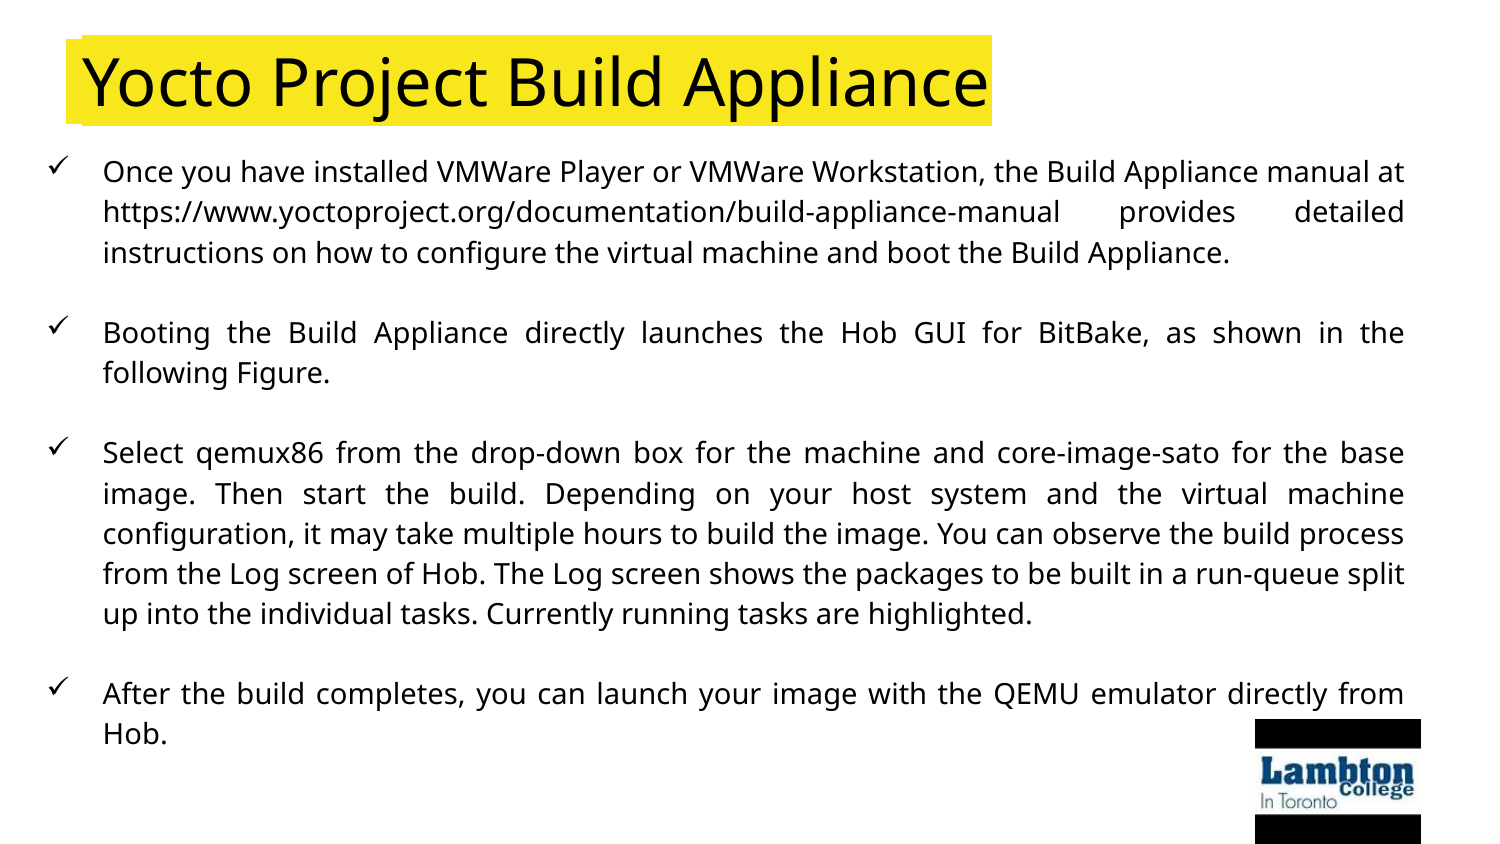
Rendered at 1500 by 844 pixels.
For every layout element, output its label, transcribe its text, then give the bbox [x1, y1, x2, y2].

picture [1255, 719, 1422, 844]
list Once you have installed VMWare Player or VMWare Workstation, the Build Appliance manual at https://www.yoctoproject.org/documentation/build-appliance-manual provides detailed instructions on how to configure the virtual machine and boot the Build Appliance. Booting the Build Appliance directly launches the Hob GUI for BitBake, as shown in the following Figure. Select qemux86 from the drop-down box for the machine and core-image-sato for the base image. Then start the build. Depending on your host system and the virtual machine configuration, it may take multiple hours to build the image. You can observe the build process from the Log screen of Hob. The Log screen shows the packages to be built in a run-queue split up into the individual tasks. Currently running tasks are highlighted. After the build completes, you can launch your image with the QEMU emulator directly from Hob. [12, 133, 1421, 834]
title Yocto Project Build Appliance [51, 24, 1449, 119]
